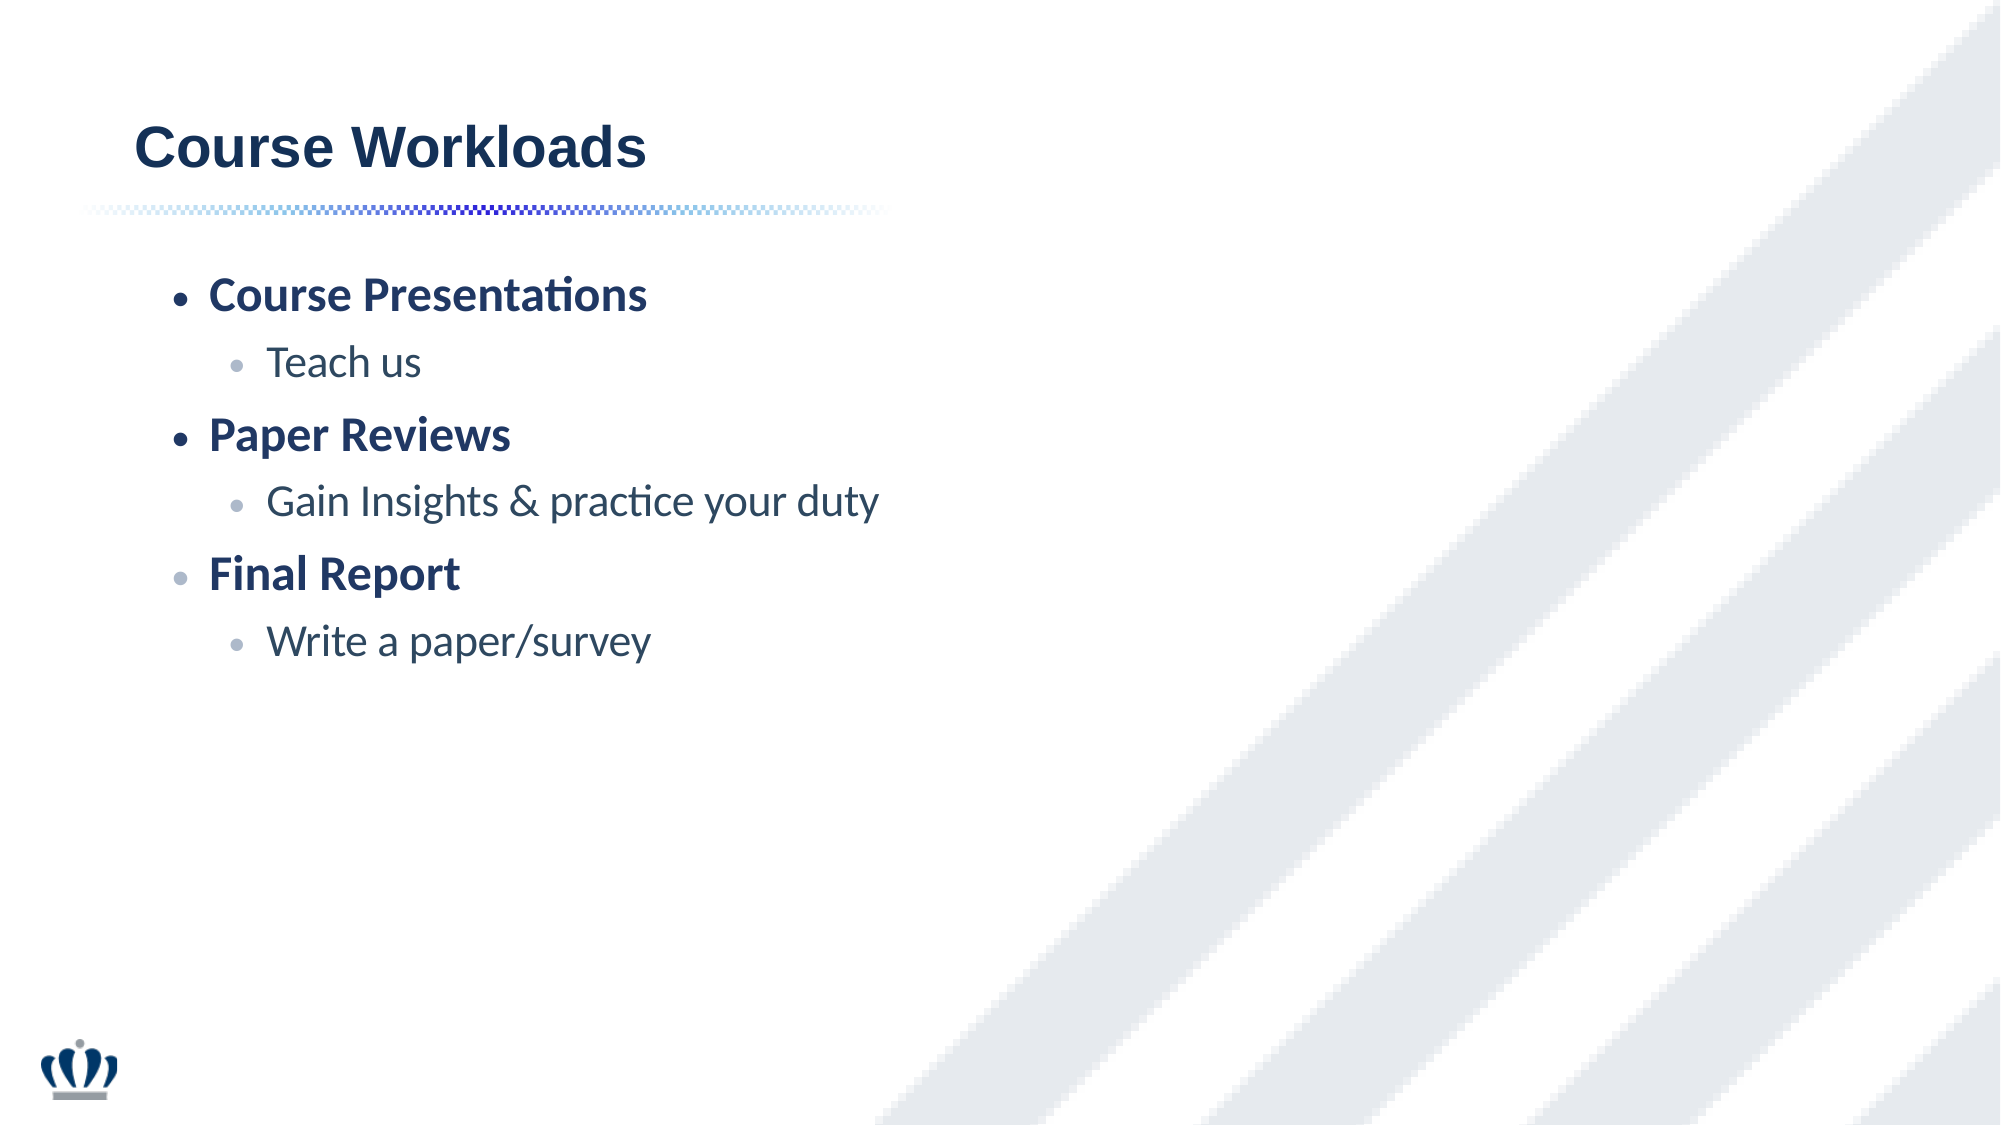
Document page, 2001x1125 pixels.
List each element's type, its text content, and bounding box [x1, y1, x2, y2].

list Course Presentations Teach us Paper Reviews Gain Insights & practice your duty Final Report Write a paper/survey [156, 266, 1863, 904]
list Course Workloads [119, 90, 1900, 204]
